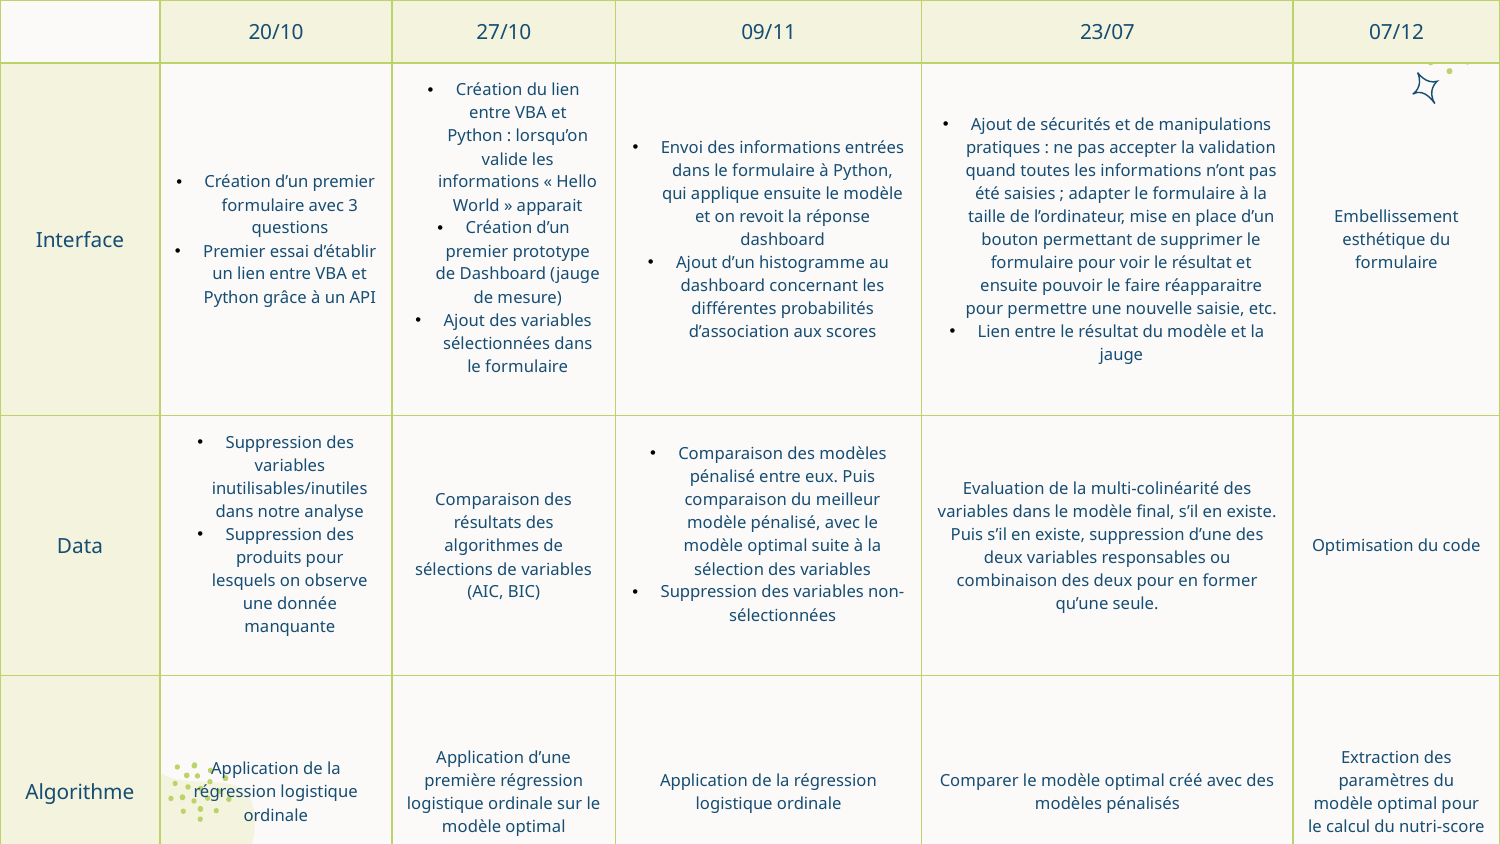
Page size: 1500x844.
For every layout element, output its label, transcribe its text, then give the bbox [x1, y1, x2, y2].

table_cell Suppression des variables inutilisables/inutiles dans notre analyse Suppression des produits pour lesquels on observe une donnée manquante [161, 416, 391, 675]
table_cell Création d’un premier formulaire avec 3 questions Premier essai d’établir un lien entre VBA et Python grâce à un API [161, 64, 391, 415]
table_cell Création du lien entre VBA et Python : lorsqu’on valide les informations « Hello World » apparait Création d’un premier prototype de Dashboard (jauge de mesure) Ajout des variables sélectionnées dans le formulaire [393, 64, 615, 415]
table_header 27/10 [393, 1, 615, 62]
table_cell Ajout de sécurités et de manipulations pratiques : ne pas accepter la validation quand toutes les informations n’ont pas été saisies ; adapter le formulaire à la taille de l’ordinateur, mise en place d’un bouton permettant de supprimer le formulaire pour voir le résultat et ensuite pouvoir le faire réapparaitre pour permettre une nouvelle saisie, etc. Lien entre le résultat du modèle et la jauge [922, 64, 1292, 415]
table_cell Evaluation de la multi-colinéarité des variables dans le modèle final, s’il en existe. Puis s’il en existe, suppression d’une des deux variables responsables ou combinaison des deux pour en former qu’une seule. [922, 416, 1292, 675]
table_cell Extraction des paramètres du modèle optimal pour le calcul du nutri-score [1294, 676, 1499, 844]
table_cell Data [1, 416, 159, 675]
table_cell Comparaison des modèles pénalisé entre eux. Puis comparaison du meilleur modèle pénalisé, avec le modèle optimal suite à la sélection des variables Suppression des variables non-sélectionnées [616, 416, 921, 675]
table_cell Optimisation du code [1294, 416, 1499, 675]
table_header 07/12 [1294, 1, 1499, 62]
table_cell Embellissement esthétique du formulaire [1294, 64, 1499, 415]
table_cell Application d’une première régression logistique ordinale sur le modèle optimal [393, 676, 615, 844]
table_cell Comparer le modèle optimal créé avec des modèles pénalisés [922, 676, 1292, 844]
table_header 20/10 [161, 1, 391, 62]
table_cell Comparaison des résultats des algorithmes de sélections de variables (AIC, BIC) [393, 416, 615, 675]
table_header 23/07 [922, 1, 1292, 62]
table_header [1, 1, 159, 62]
table_cell Interface [1, 64, 159, 415]
table_cell Envoi des informations entrées dans le formulaire à Python, qui applique ensuite le modèle et on revoit la réponse dashboard Ajout d’un histogramme au dashboard concernant les différentes probabilités d’association aux scores [616, 64, 921, 415]
table_cell Application de la régression logistique ordinale [616, 676, 921, 844]
table_cell Application de la régression logistique ordinale [161, 676, 391, 844]
table_header 09/11 [616, 1, 921, 62]
table_cell Algorithme [1, 676, 159, 844]
